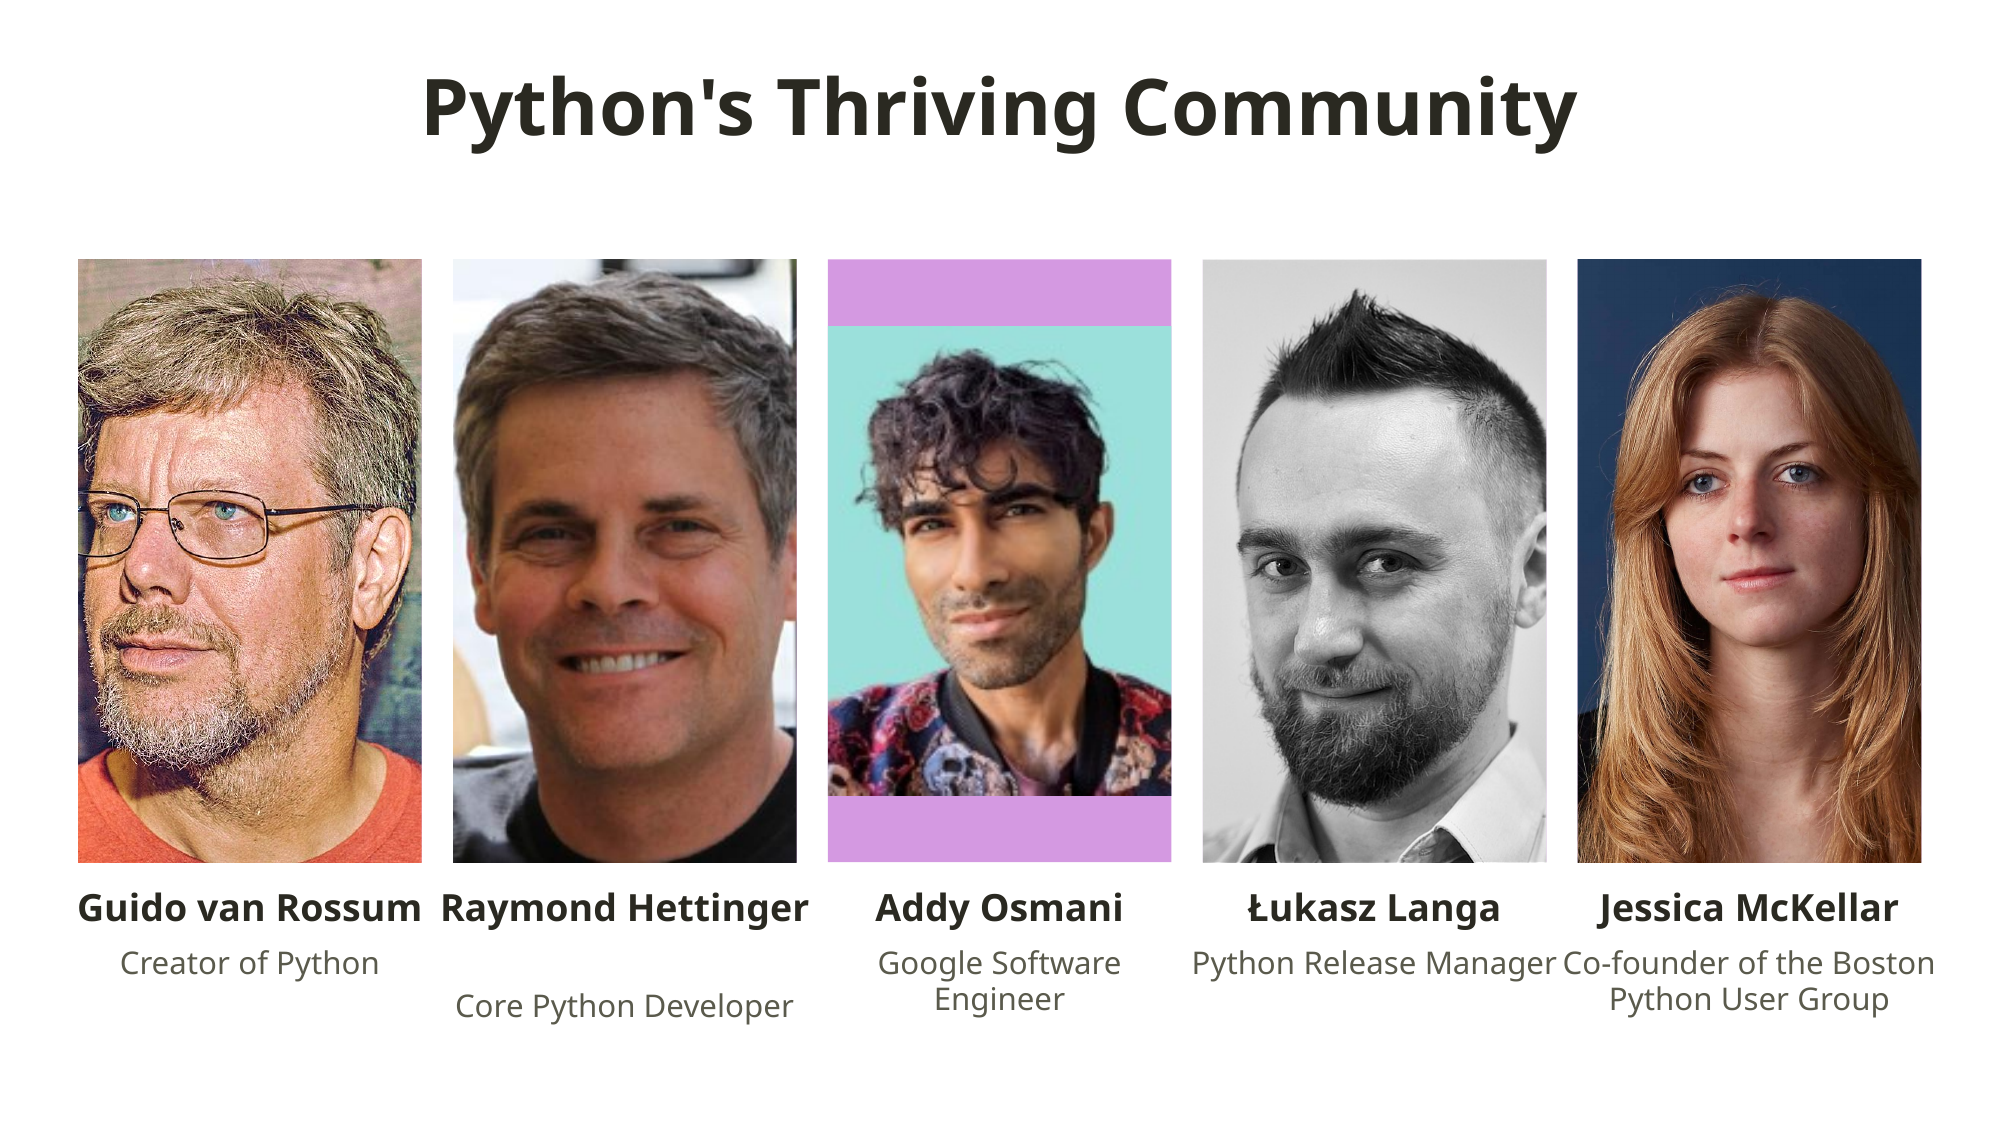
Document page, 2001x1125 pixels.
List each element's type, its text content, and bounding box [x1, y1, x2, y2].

picture [1202, 258, 1547, 863]
picture [827, 258, 1172, 863]
text_box Creator of Python [60, 945, 439, 981]
text_box Jessica McKellar [1560, 886, 1939, 929]
picture [452, 258, 797, 863]
text_box Core Python Developer [435, 987, 814, 1024]
text_box Addy Osmani [810, 886, 1185, 929]
text_box Co-founder of the Boston Python User Group [1560, 945, 1939, 1052]
text_box Python's Thriving Community [0, 62, 2000, 152]
text_box Python Release Manager [1185, 945, 1560, 1017]
picture [77, 258, 422, 863]
text_box Łukasz Langa [1185, 886, 1560, 929]
picture [1577, 258, 1922, 863]
text_box Google Software Engineer [810, 945, 1185, 1017]
text_box Raymond Hettinger [435, 886, 814, 972]
text_box Guido van Rossum [60, 886, 435, 929]
